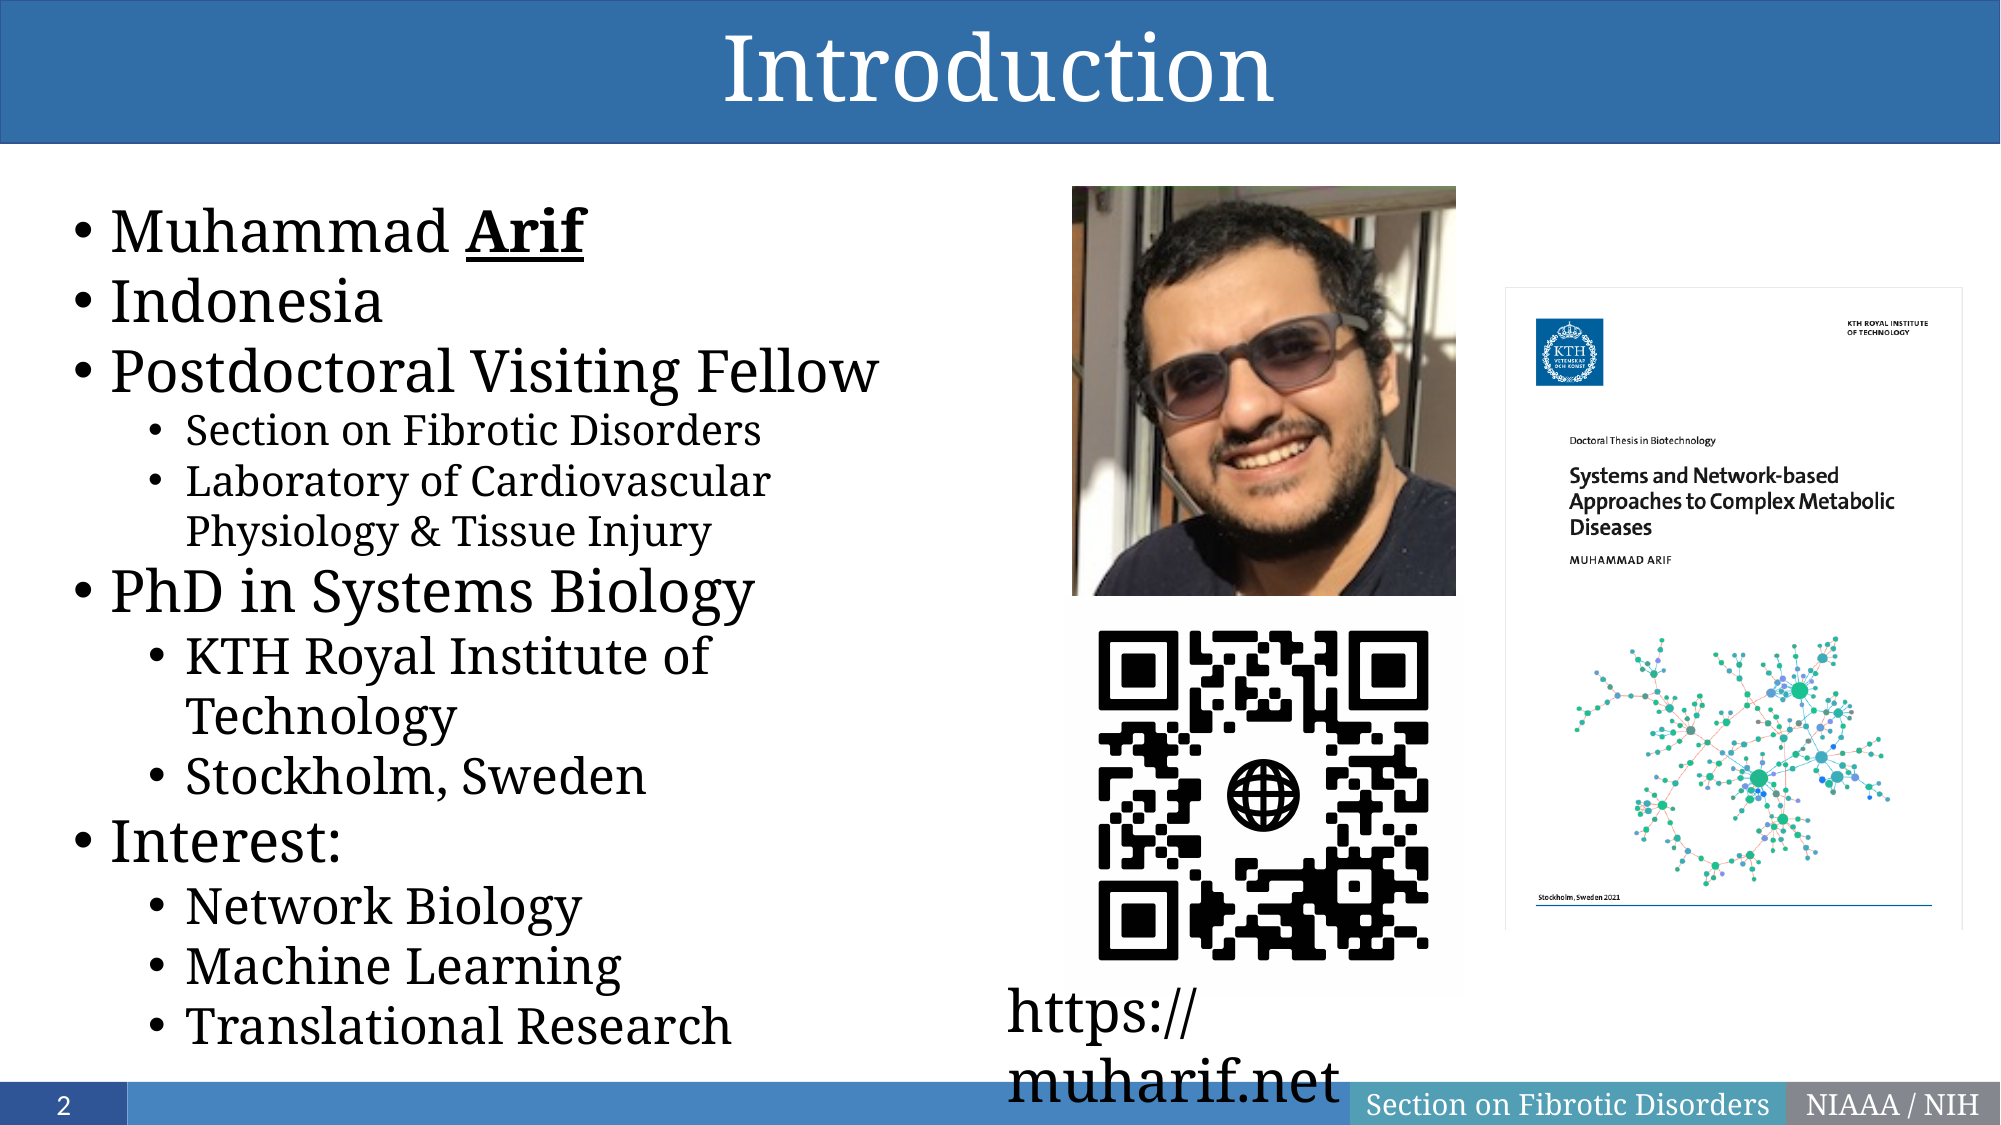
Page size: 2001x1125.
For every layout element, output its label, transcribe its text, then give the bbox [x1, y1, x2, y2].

list Muhammad Arif Indonesia Postdoctoral Visiting Fellow Section on Fibrotic Disorders Laboratory of Cardiovascular Physiology & Tissue Injury PhD in Systems Biology KTH Royal Institute of Technology Stockholm, Sweden Interest: Network Biology Machine Learning Translational Research [58, 186, 1003, 1031]
text_box https://muharif.net [992, 966, 1535, 1059]
picture [1505, 287, 1963, 930]
title Introduction [137, 0, 1863, 143]
picture [1063, 186, 1464, 996]
